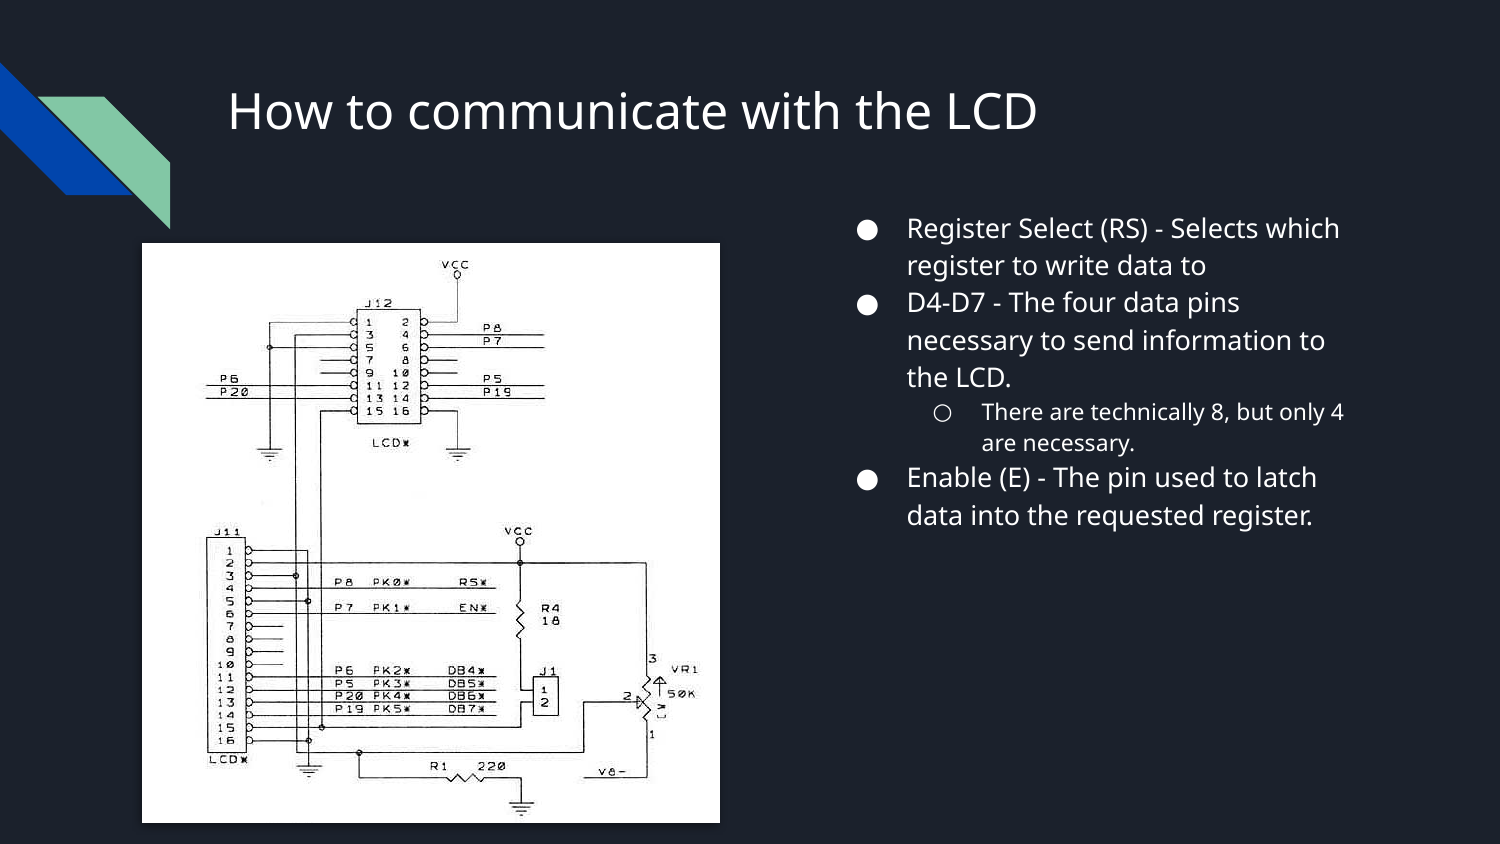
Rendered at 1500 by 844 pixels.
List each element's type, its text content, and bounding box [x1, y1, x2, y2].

list Register Select (RS) - Selects which register to write data to D4-D7 - The four data pins necessary to send information to the LCD. There are technically 8, but only 4 are necessary. Enable (E) - The pin used to latch data into the requested register. [816, 191, 1368, 669]
title How to communicate with the LCD [212, 64, 1368, 215]
picture [141, 242, 720, 823]
